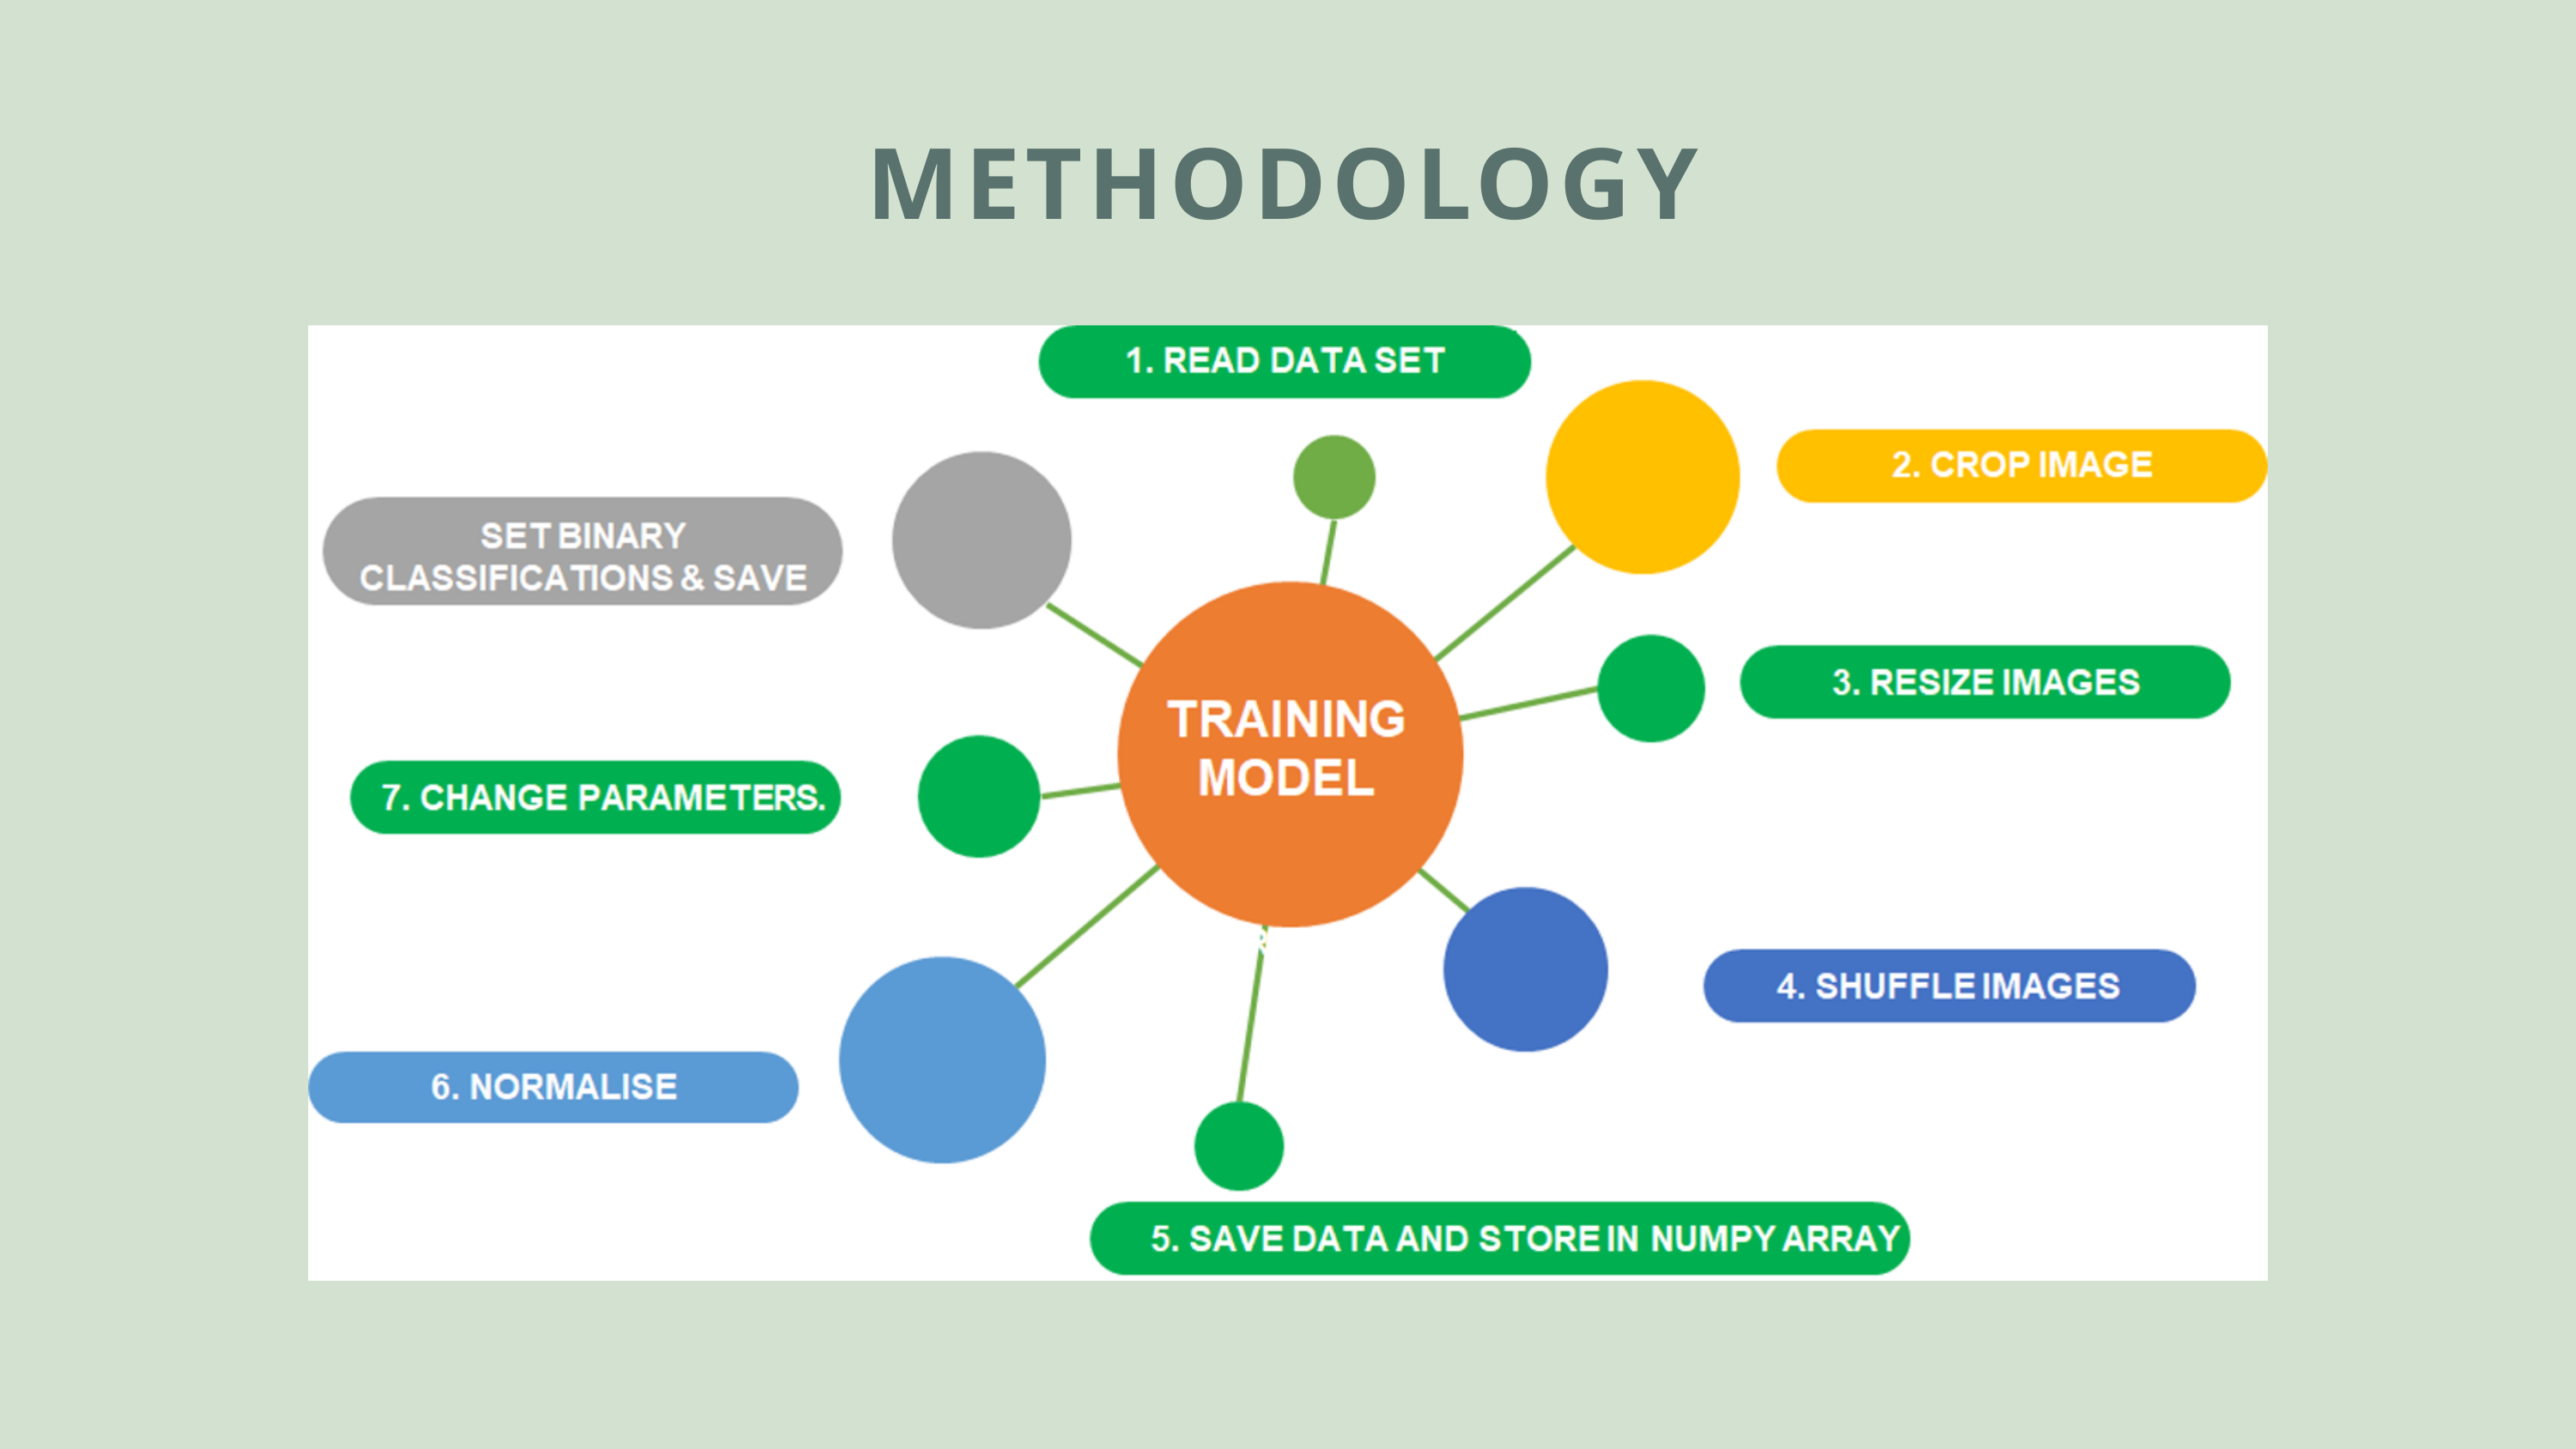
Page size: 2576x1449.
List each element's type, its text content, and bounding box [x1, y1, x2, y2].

text_box [307, 325, 2268, 1282]
text_box METHODOLOGY [866, 120, 1710, 239]
